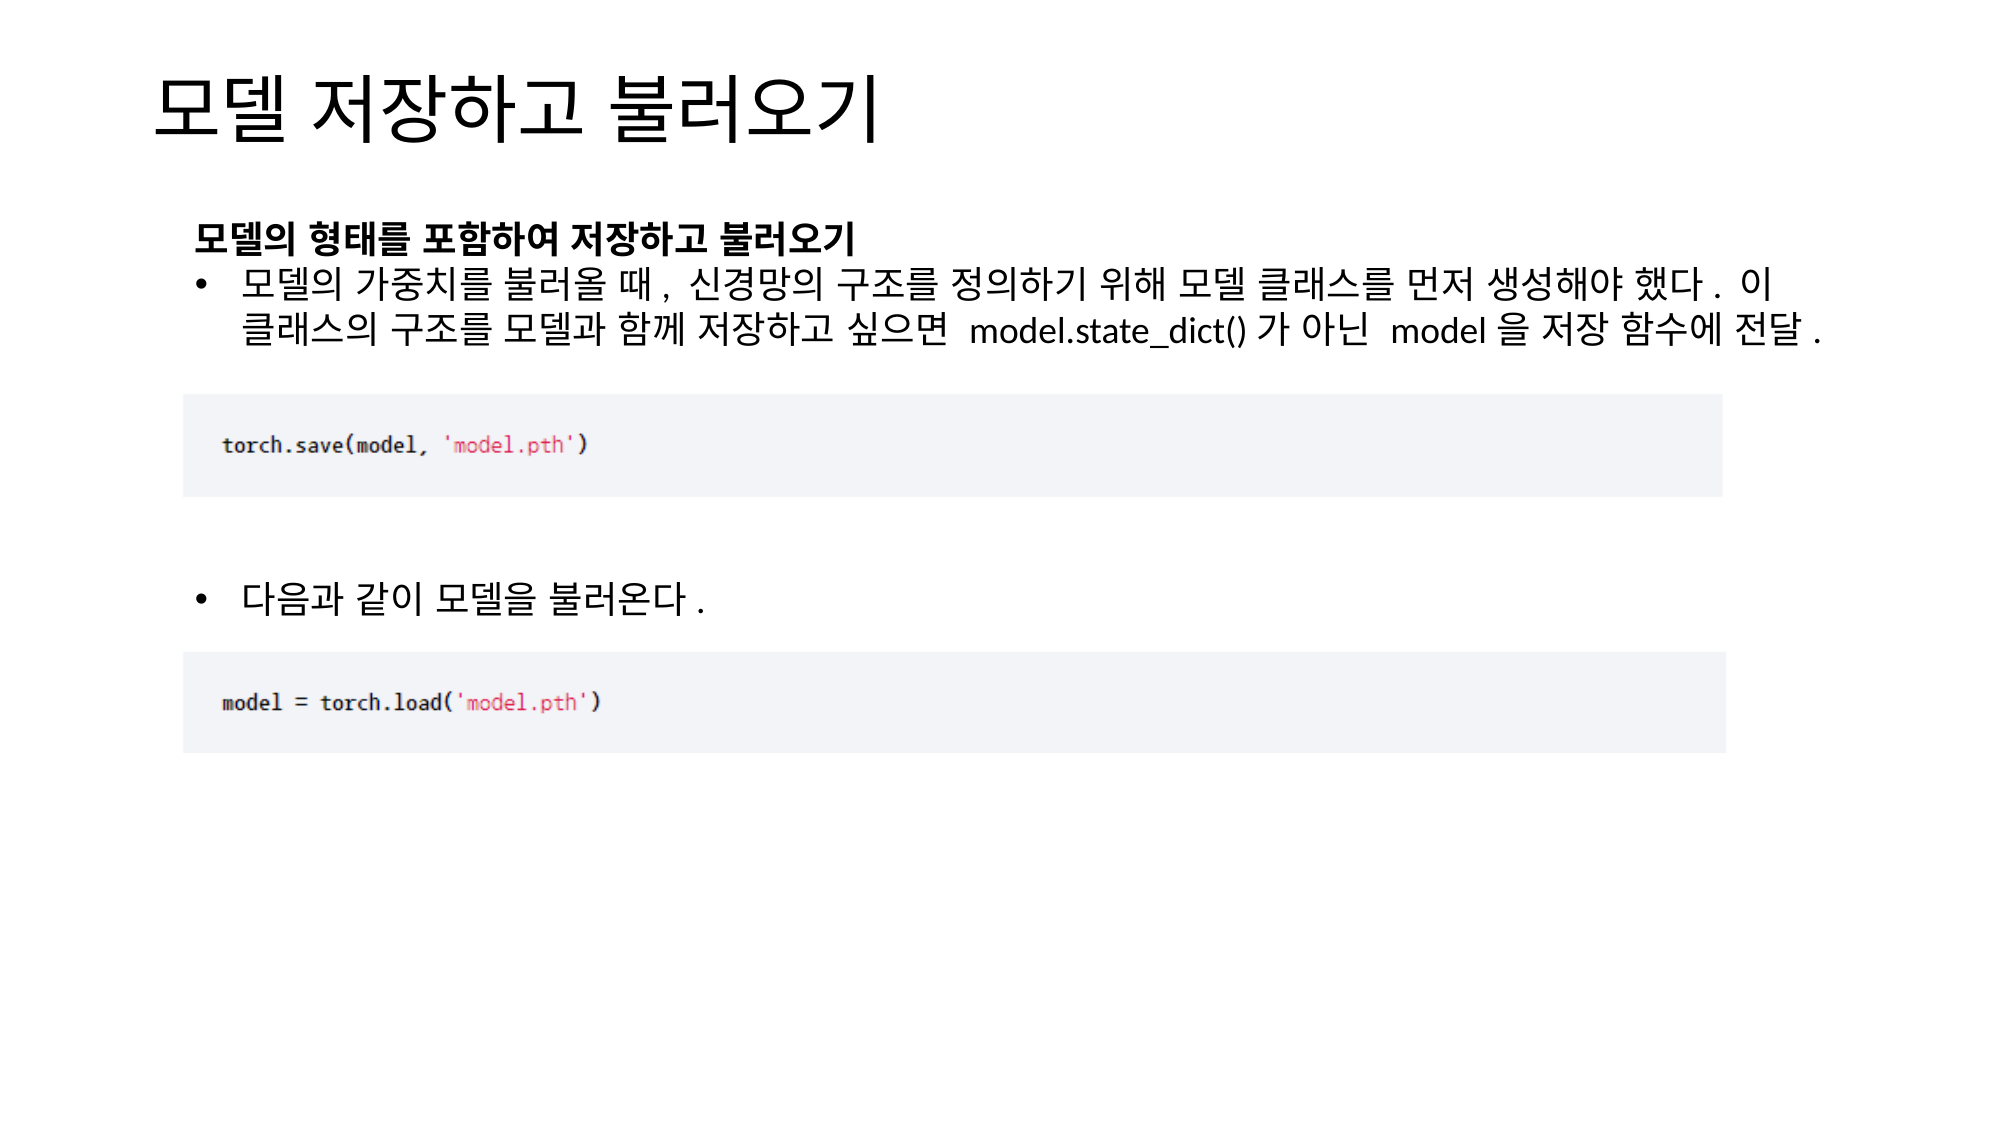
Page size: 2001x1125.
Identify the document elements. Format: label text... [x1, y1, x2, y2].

picture [179, 388, 1730, 502]
picture [179, 648, 1730, 753]
text_box 모델의 형태를 포함하여 저장하고 불러오기 모델의 가중치를 불러올 때, 신경망의 구조를 정의하기 위해 모델 클래스를 먼저 생성해야 했다. 이 클래스의 구조를 모델과 함께 저장하고 싶으면 model.state_dict()가 아닌 model을 저장 함수에 전달. 다음과 같이 모델을 불러온다. [180, 208, 1888, 629]
text_box 모델 저장하고 불러오기 [137, 65, 1914, 170]
